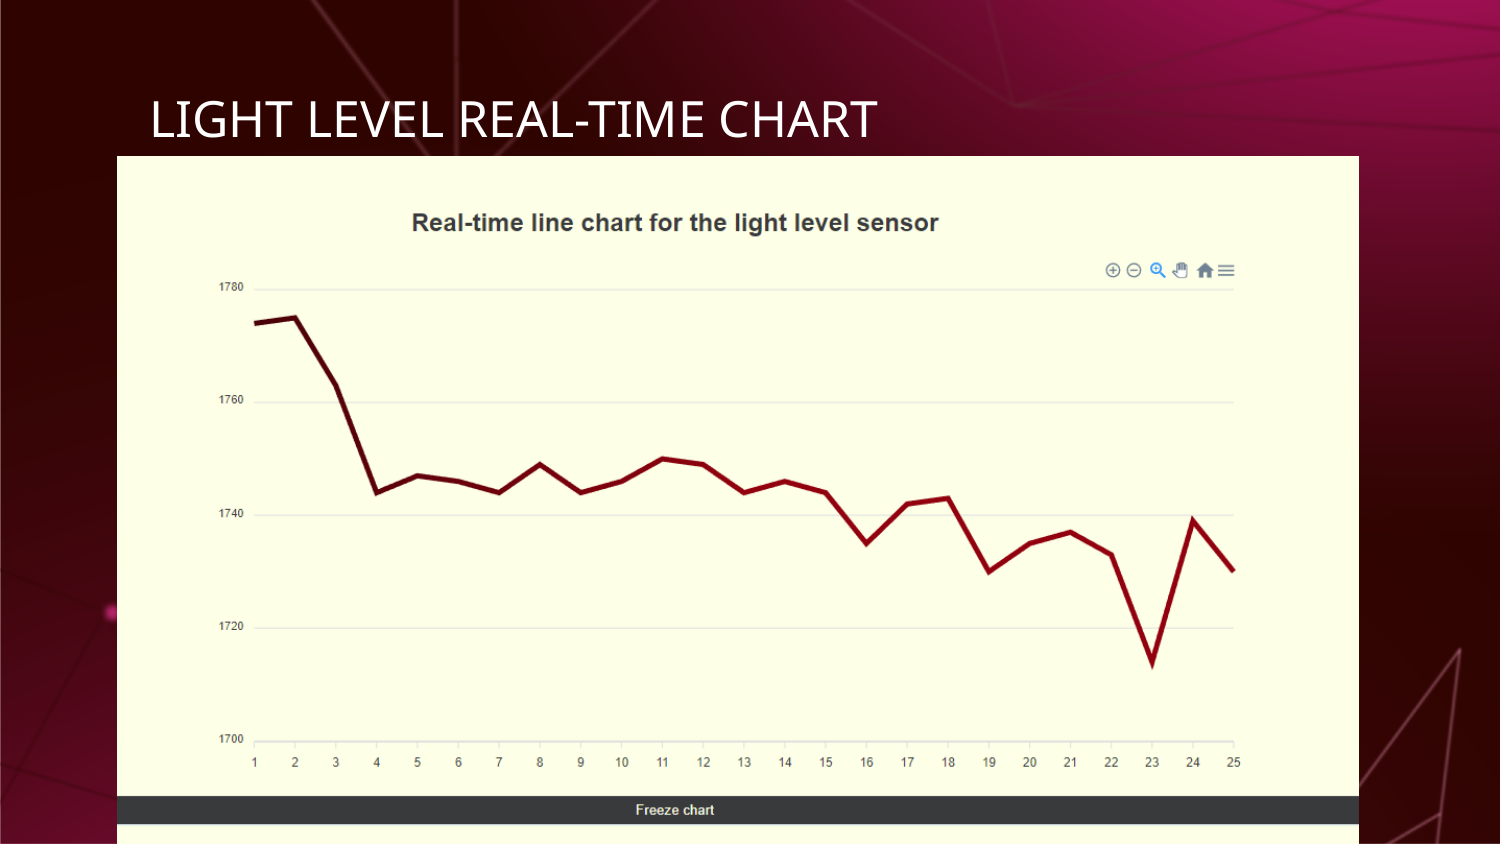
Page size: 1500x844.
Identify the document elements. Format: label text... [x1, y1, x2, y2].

picture [0, 0, 1500, 844]
title LIGHT LEVEL REAL-TIME CHART [134, 72, 1210, 154]
